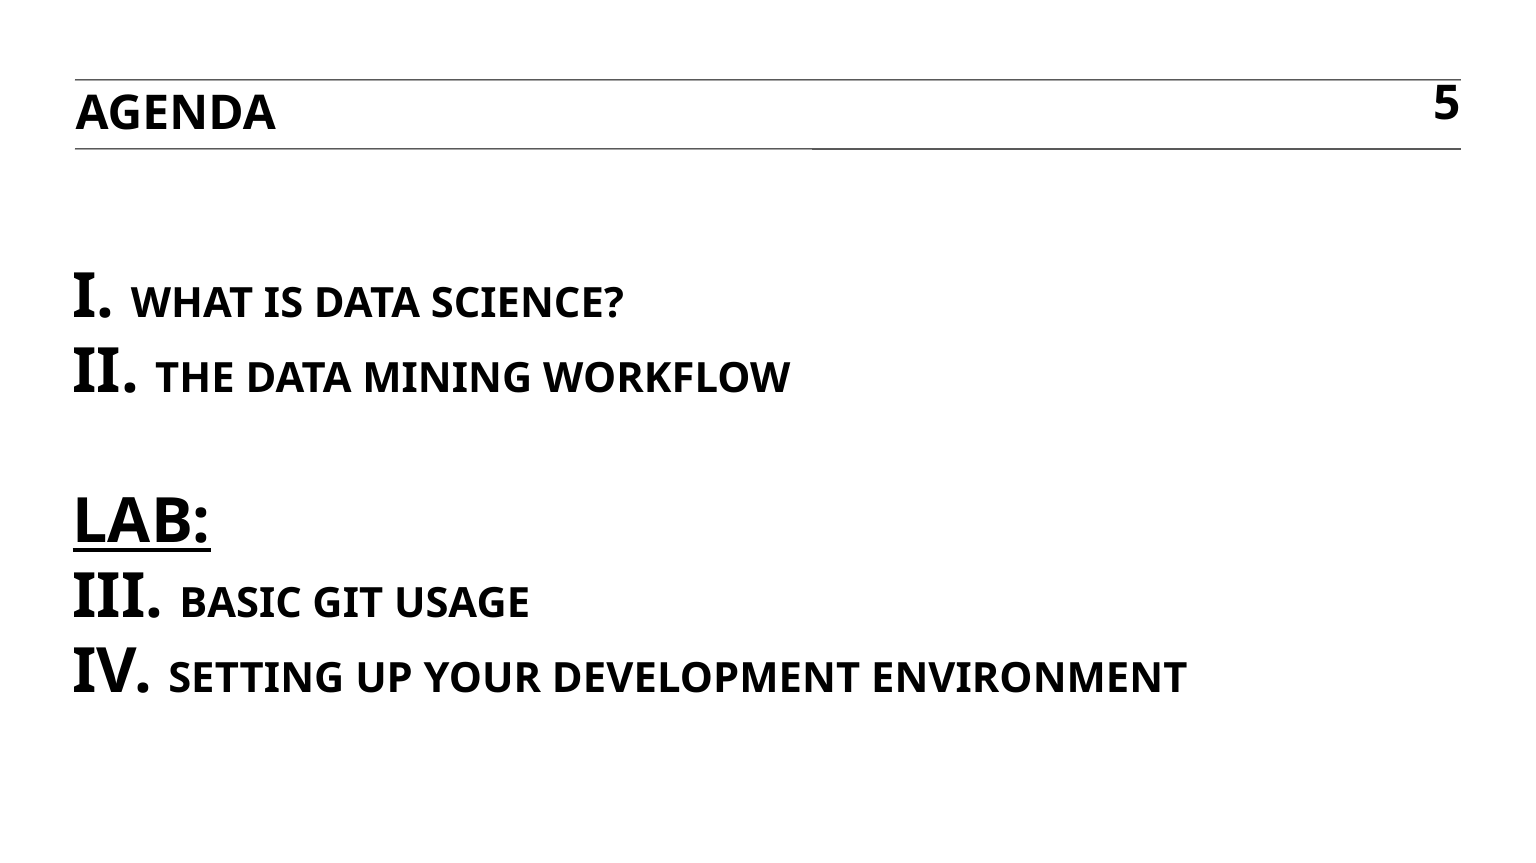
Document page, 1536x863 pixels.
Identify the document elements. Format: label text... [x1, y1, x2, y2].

list agenda [60, 81, 1231, 132]
slide_number 5 [1419, 86, 1461, 138]
title I. What is data science? II. The Data mining workflow Lab: III. Basic git usage IV. Setting up your development environment [72, 174, 1456, 782]
